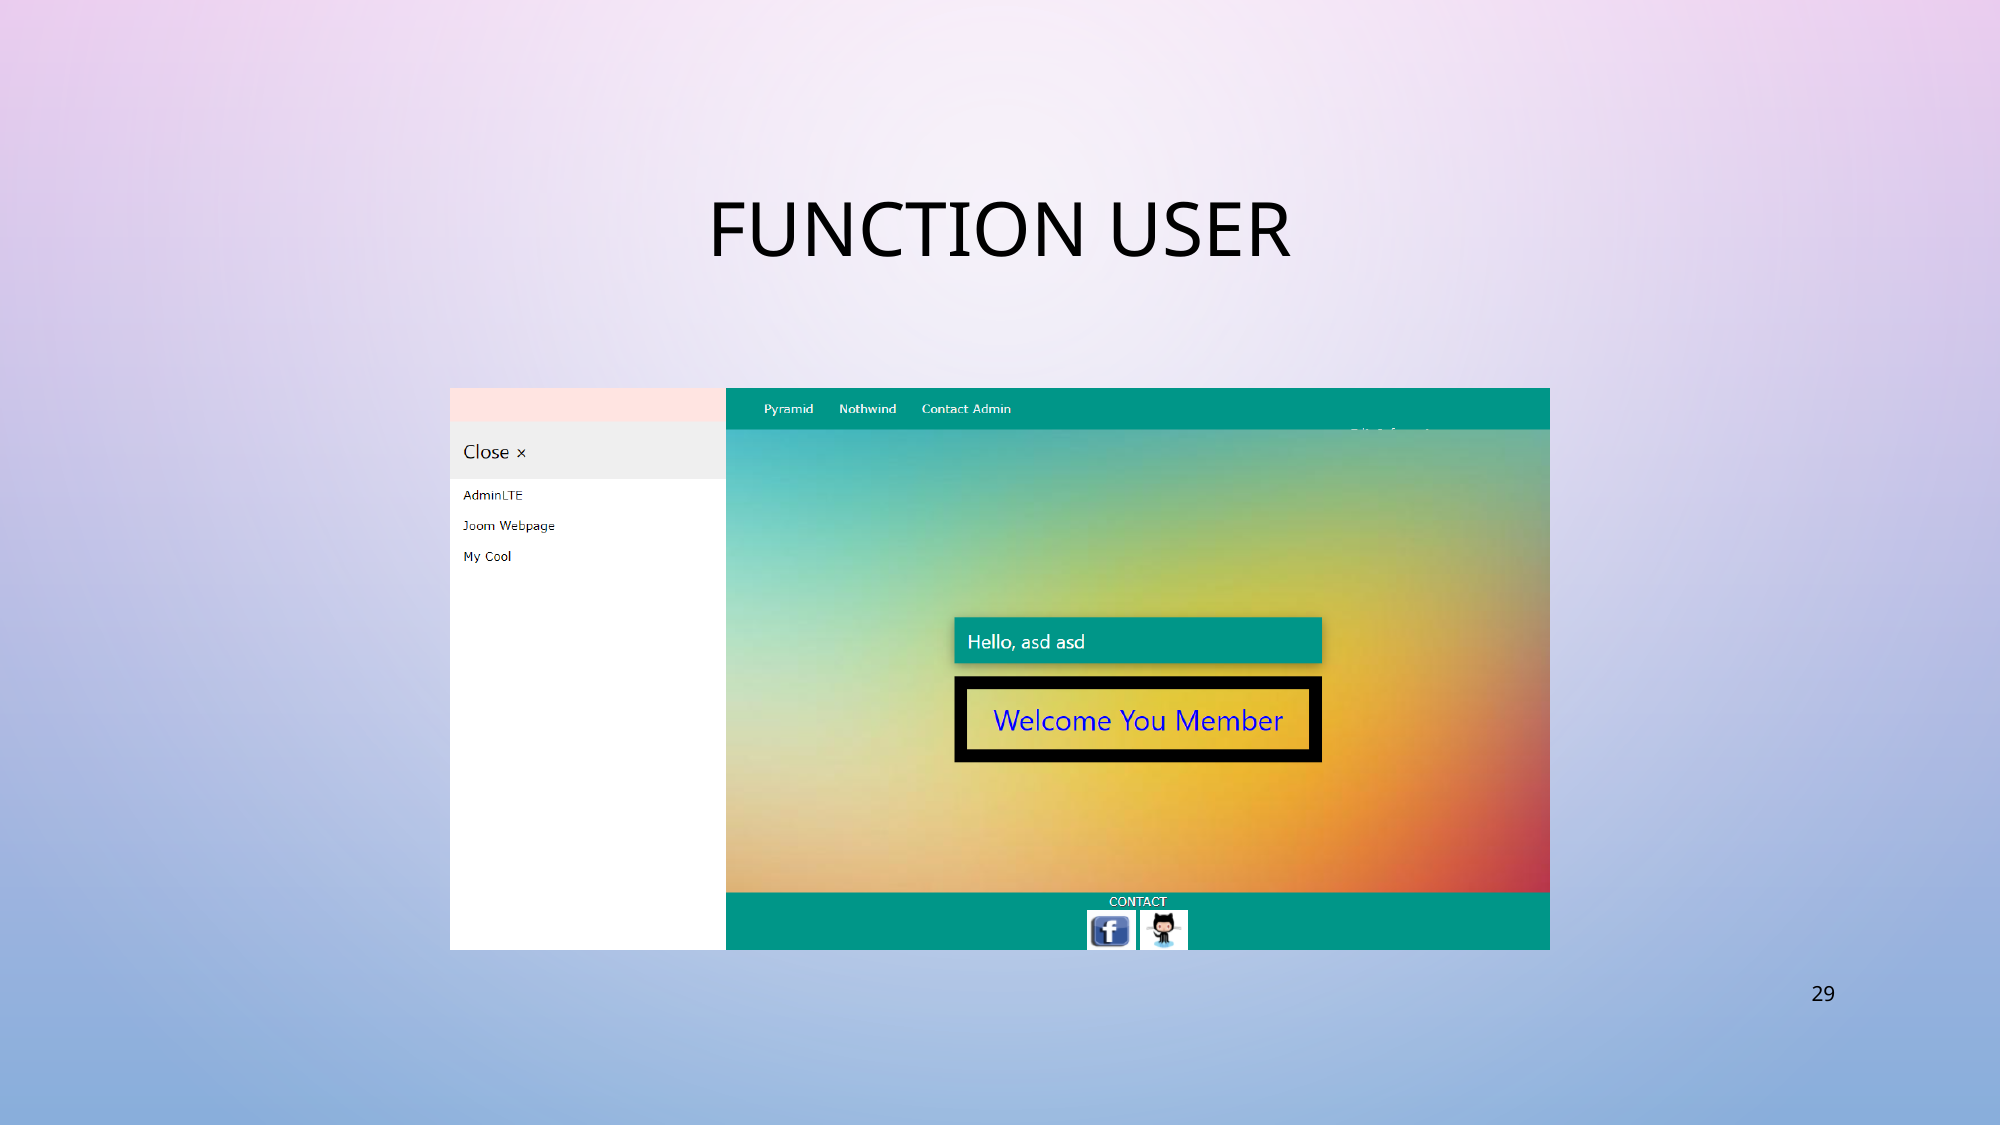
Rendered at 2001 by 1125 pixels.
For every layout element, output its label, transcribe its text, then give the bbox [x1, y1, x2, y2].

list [450, 387, 1550, 951]
title function admin & user [0, 0, 2000, 615]
slide_number 29 [1724, 965, 1851, 1025]
title function user [149, 101, 1851, 364]
